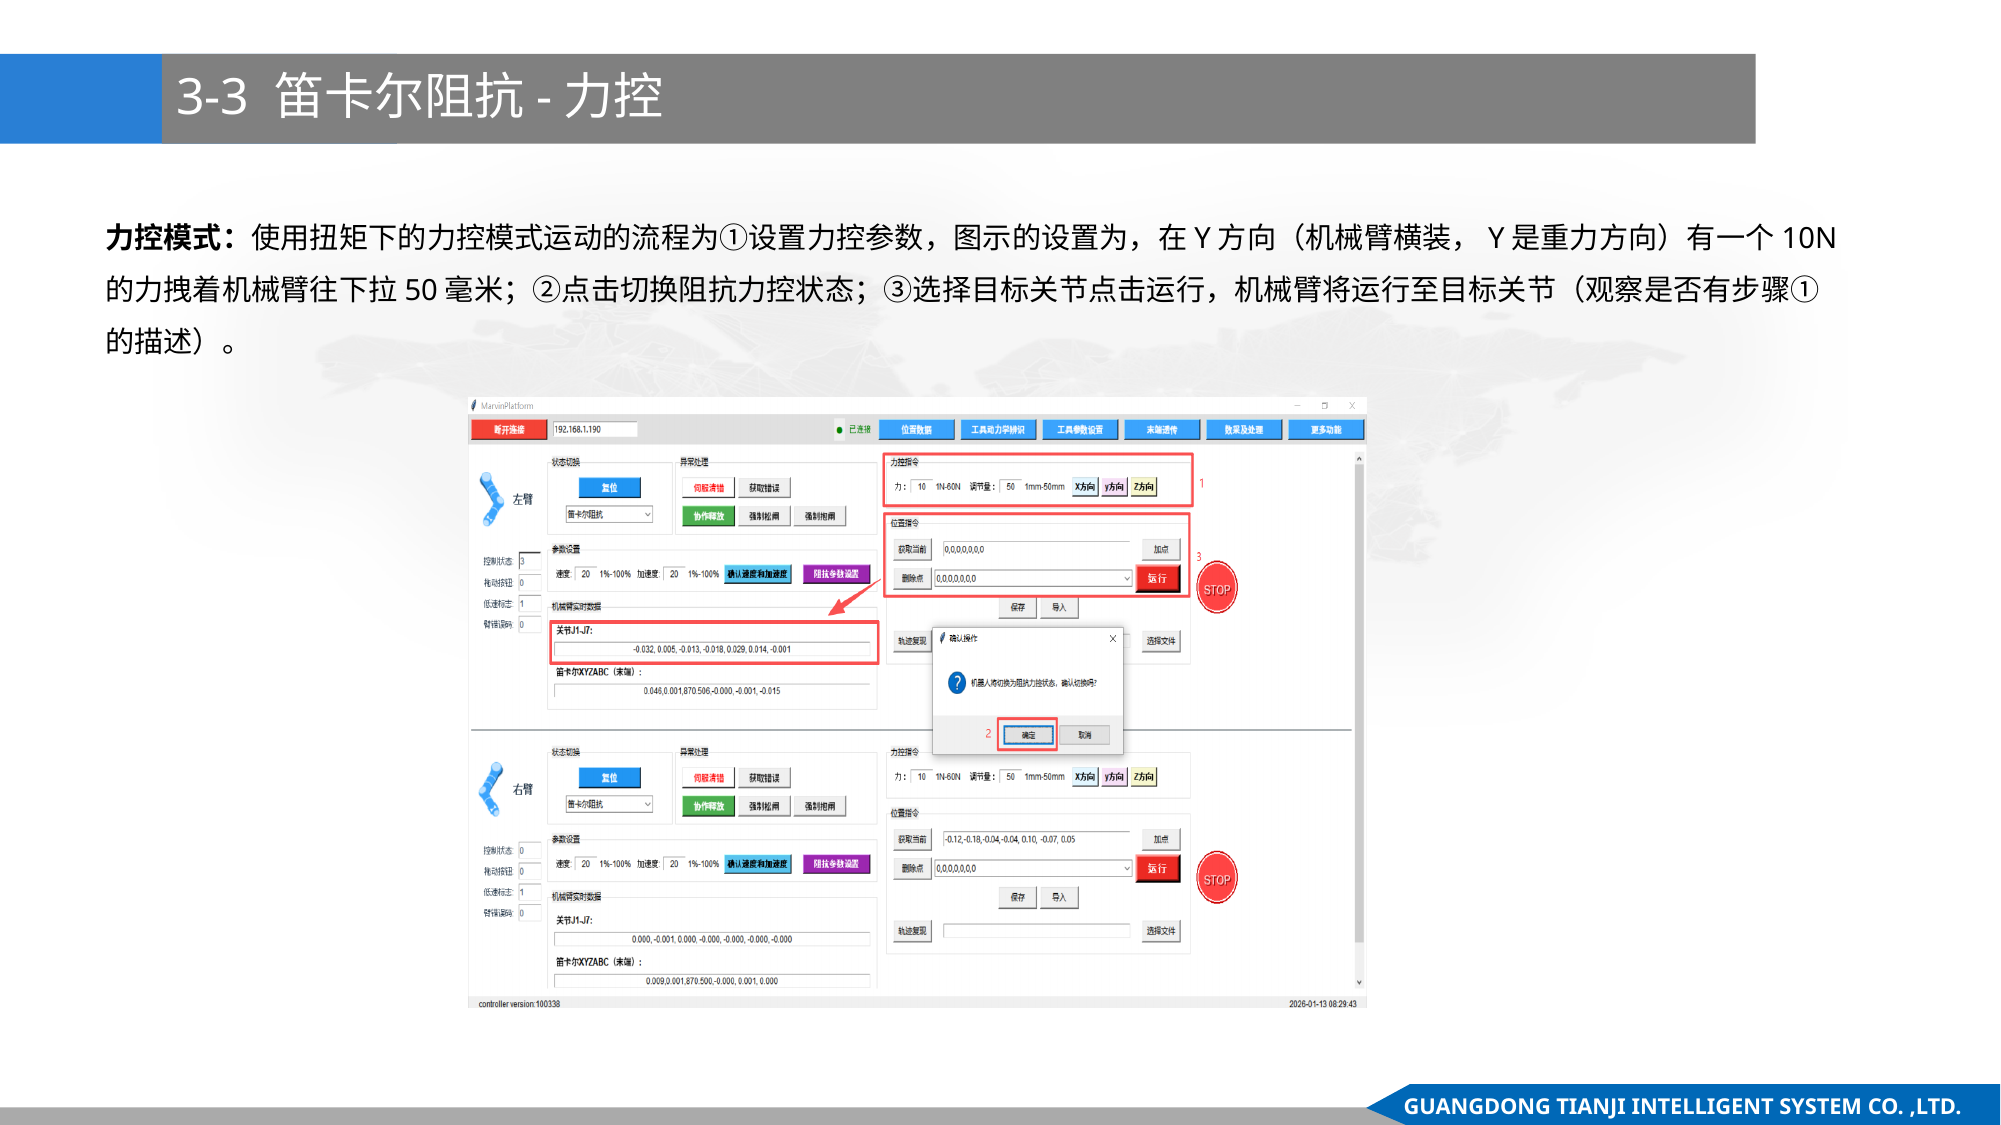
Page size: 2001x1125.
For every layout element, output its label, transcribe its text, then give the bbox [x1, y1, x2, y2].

text_box 力控模式：使用扭矩下的力控模式运动的流程为①设置力控参数，图示的设置为，在Y方向（机械臂横装，Y是重力方向）有一个10N的力拽着机械臂往下拉50毫米；②点击切换阻抗力控状态；③选择目标关节点击运行，机械臂将运行至目标关节（观察是否有步骤①的描述）。 [90, 193, 1863, 367]
list 3-3 笛卡尔阻抗-力控 [161, 63, 1755, 136]
picture [468, 396, 1367, 1008]
